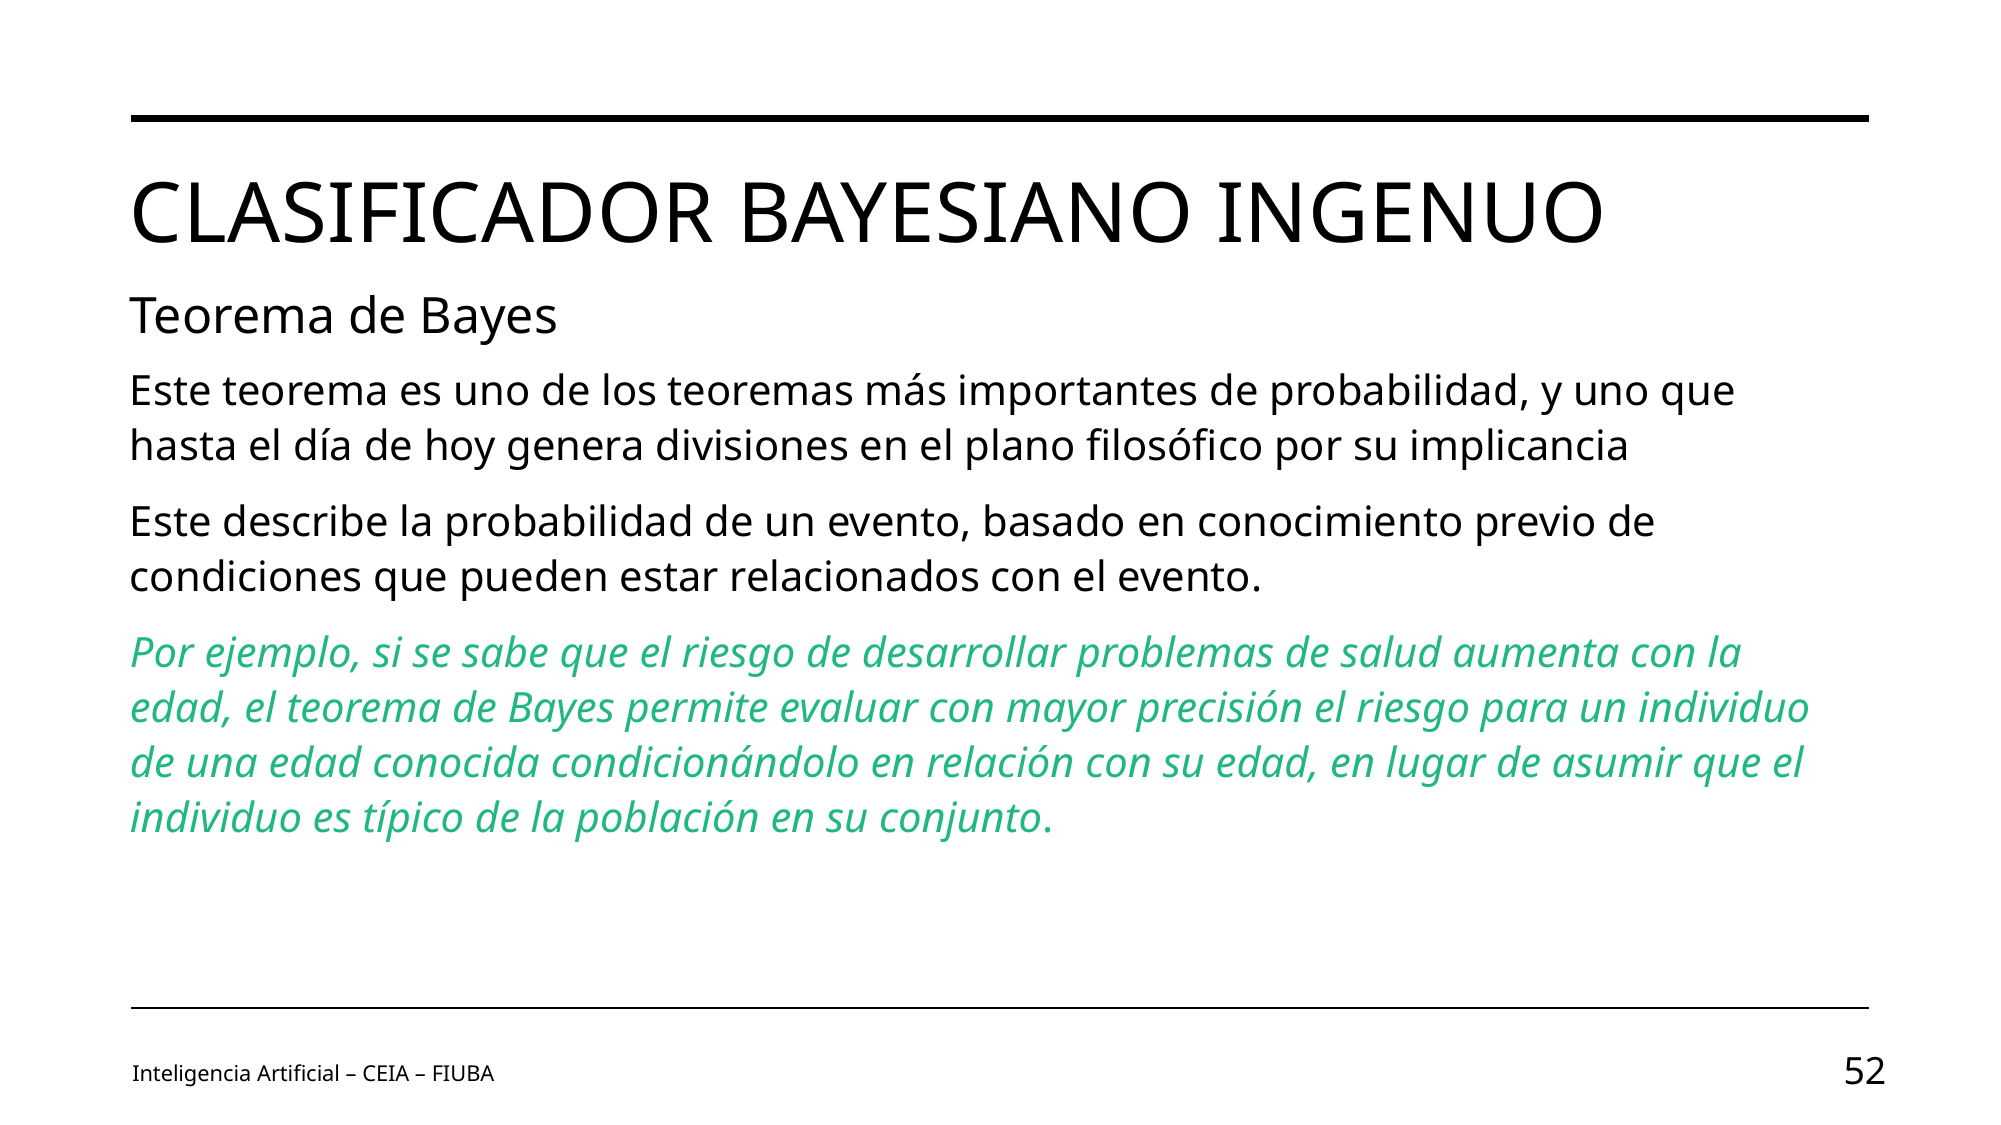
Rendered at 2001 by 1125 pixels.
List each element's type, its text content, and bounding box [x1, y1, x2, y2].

title Clasificador Bayesiano ingenuo [114, 151, 1869, 290]
footer Inteligencia Artificial – CEIA – FIUBA [117, 1042, 862, 1103]
text_box Teorema de Bayes [114, 275, 1377, 351]
list Este teorema es uno de los teoremas más importantes de probabilidad, y uno que hasta el día de hoy genera divisiones en el plano filosófico por su implicancia Este describe la probabilidad de un evento, basado en conocimiento previo de condiciones que pueden estar relacionados con el evento. Por ejemplo, si se sabe que el riesgo de desarrollar problemas de salud aumenta con la edad, el teorema de Bayes permite evaluar con mayor precisión el riesgo para un individuo de una edad conocida condicionándolo en relación con su edad, en lugar de asumir que el individuo es típico de la población en su conjunto. [114, 351, 1869, 973]
slide_number 52 [1791, 1042, 1902, 1103]
